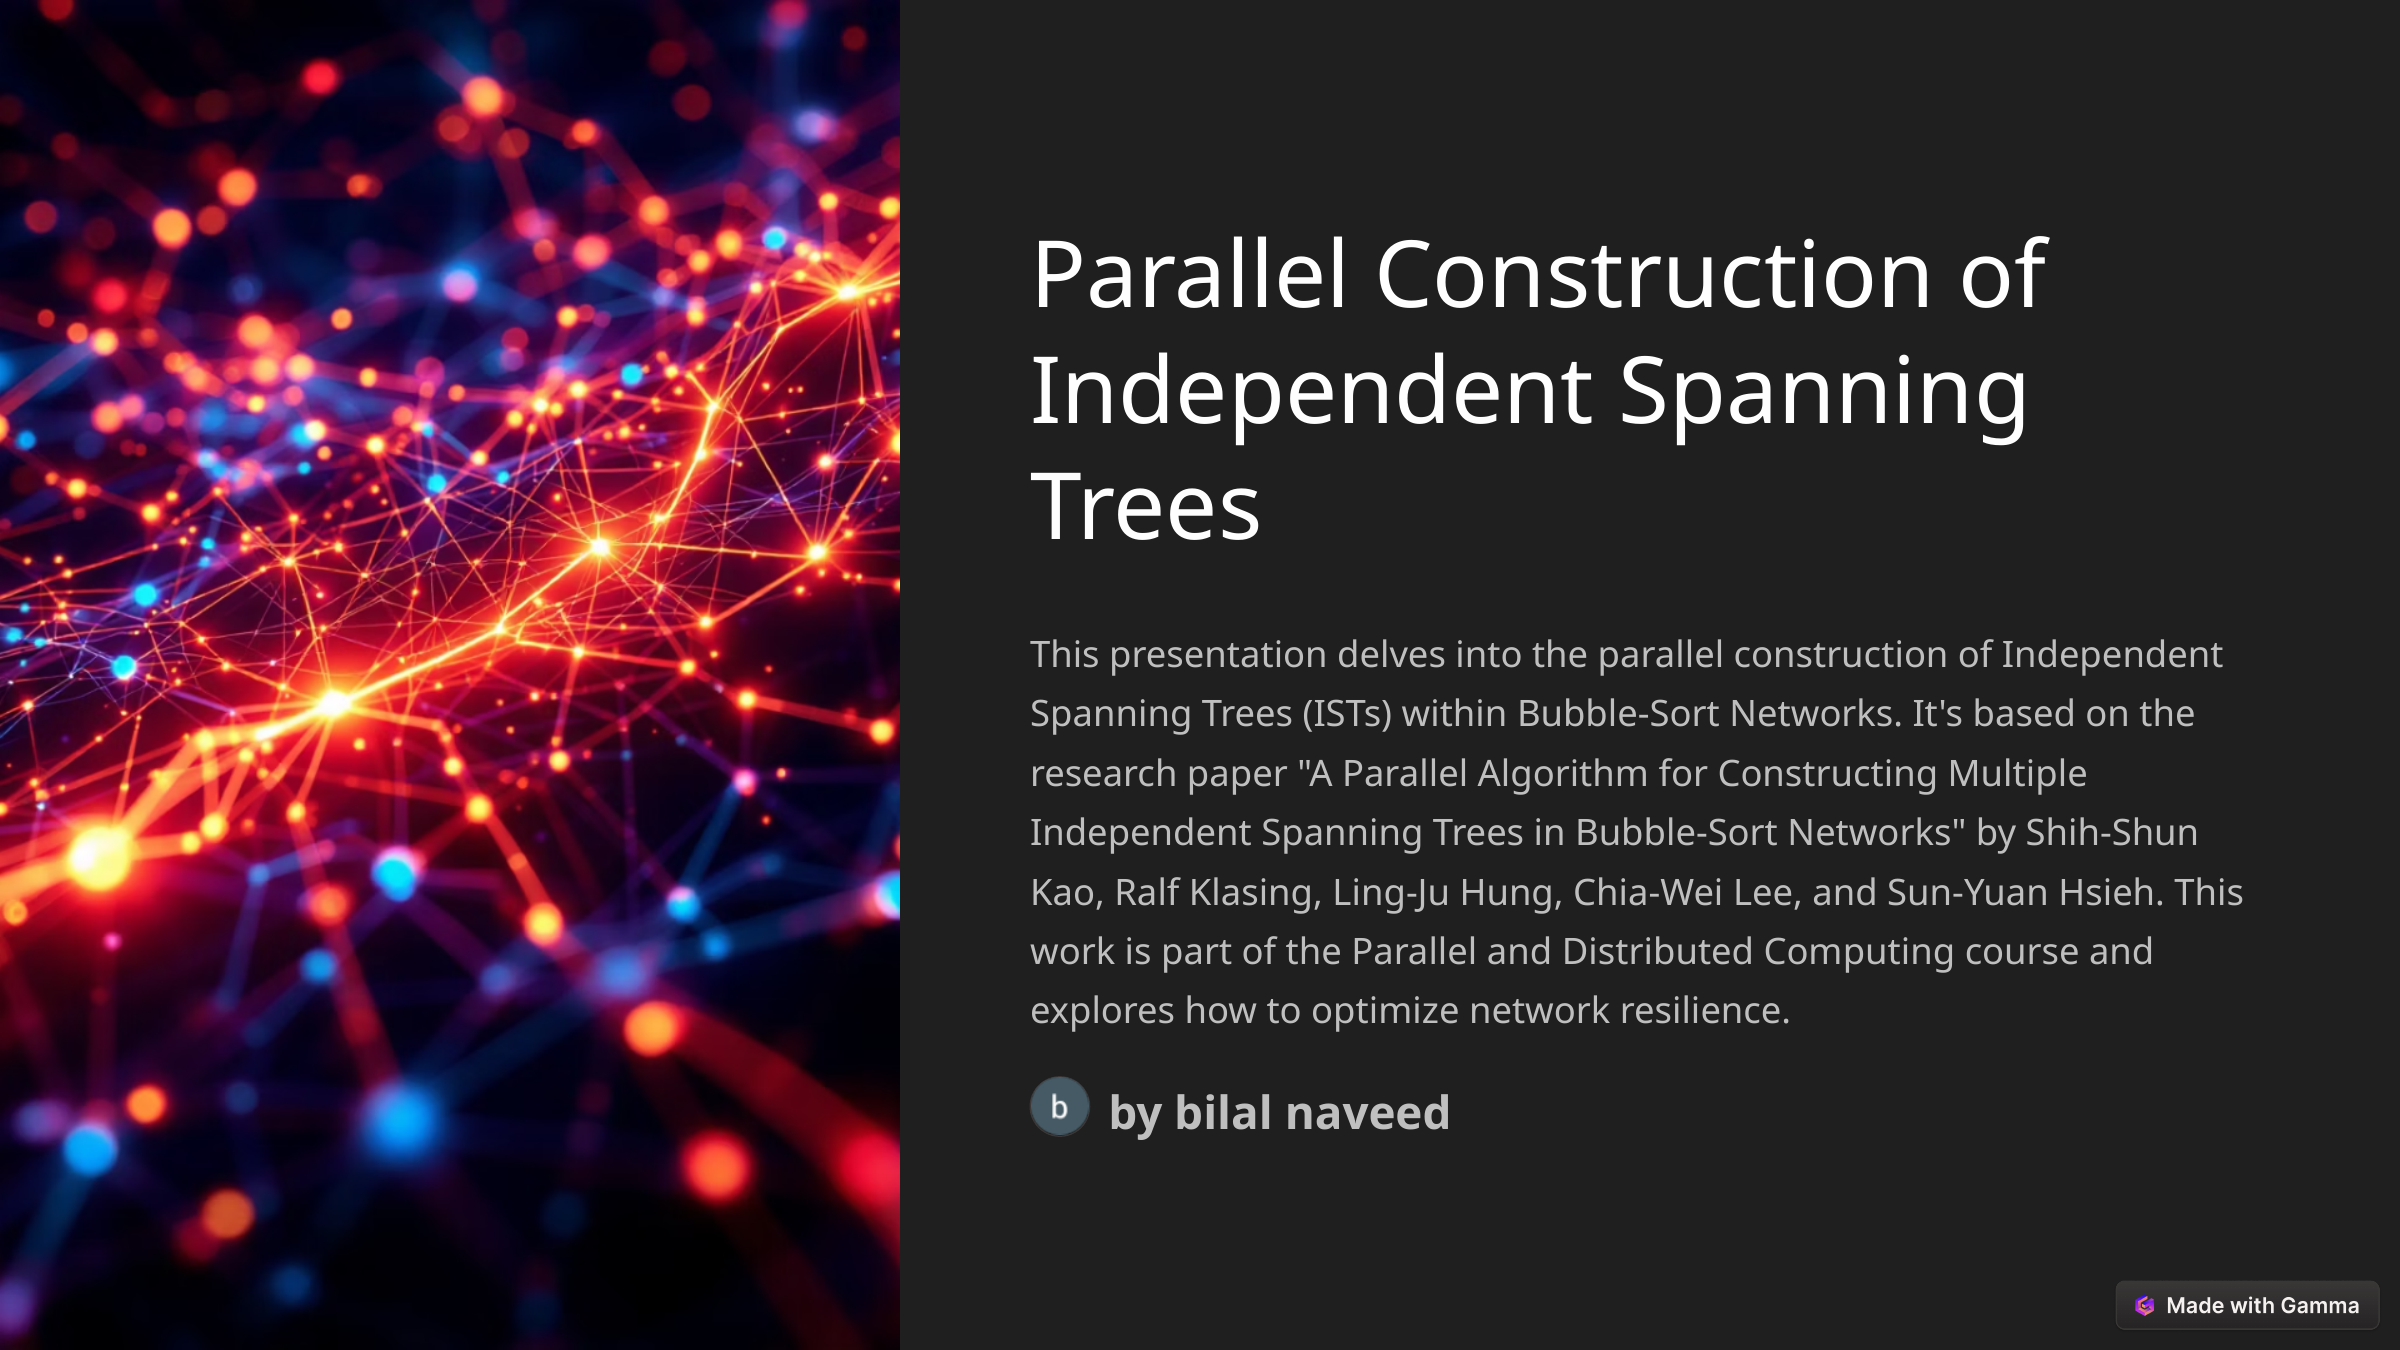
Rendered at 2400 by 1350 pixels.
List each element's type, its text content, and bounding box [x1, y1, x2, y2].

picture [1031, 1077, 1089, 1136]
text_box This presentation delves into the parallel construction of Independent Spanning Trees (ISTs) within Bubble-Sort Networks. It's based on the research paper "A Parallel Algorithm for Constructing Multiple Independent Spanning Trees in Bubble-Sort Networks" by Shih-Shun Kao, Ralf Klasing, Ling-Ju Hung, Chia-Wei Lee, and Sun-Yuan Hsieh. This work is part of the Parallel and Distributed Computing course and explores how to optimize network resilience. [1030, 615, 2270, 1033]
text_box by bilal naveed [1108, 1073, 1458, 1139]
text_box Parallel Construction of Independent Spanning Trees [1030, 210, 2270, 560]
picture [2106, 1271, 2389, 1339]
picture [0, 0, 900, 1350]
